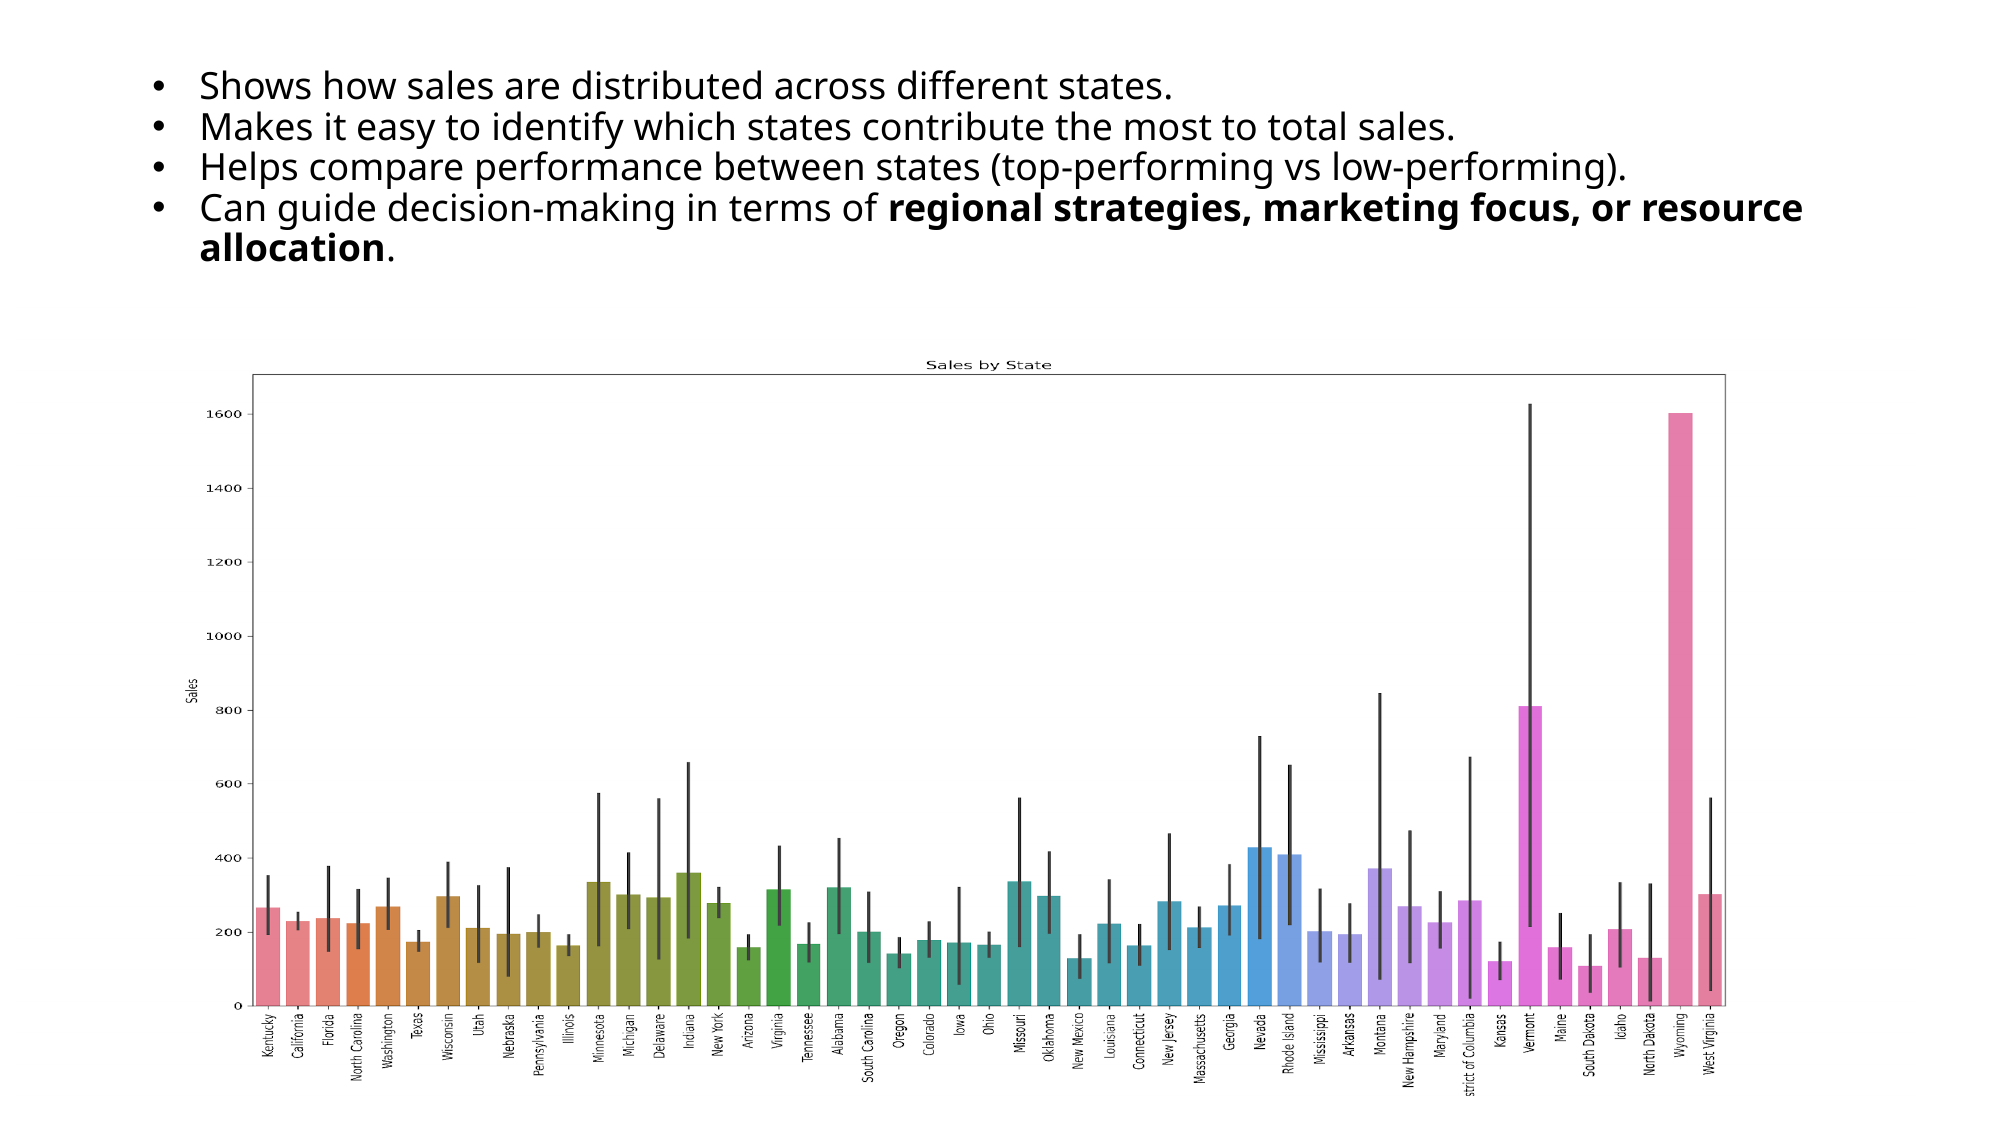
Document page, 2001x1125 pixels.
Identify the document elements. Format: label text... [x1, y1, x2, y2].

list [15, 276, 1915, 1097]
title Shows how sales are distributed across different states. Makes it easy to identify which states contribute the most to total sales. Helps compare performance between states (top-performing vs low-performing). Can guide decision-making in terms of regional strategies, marketing focus, or resource allocation. [137, 59, 1863, 273]
